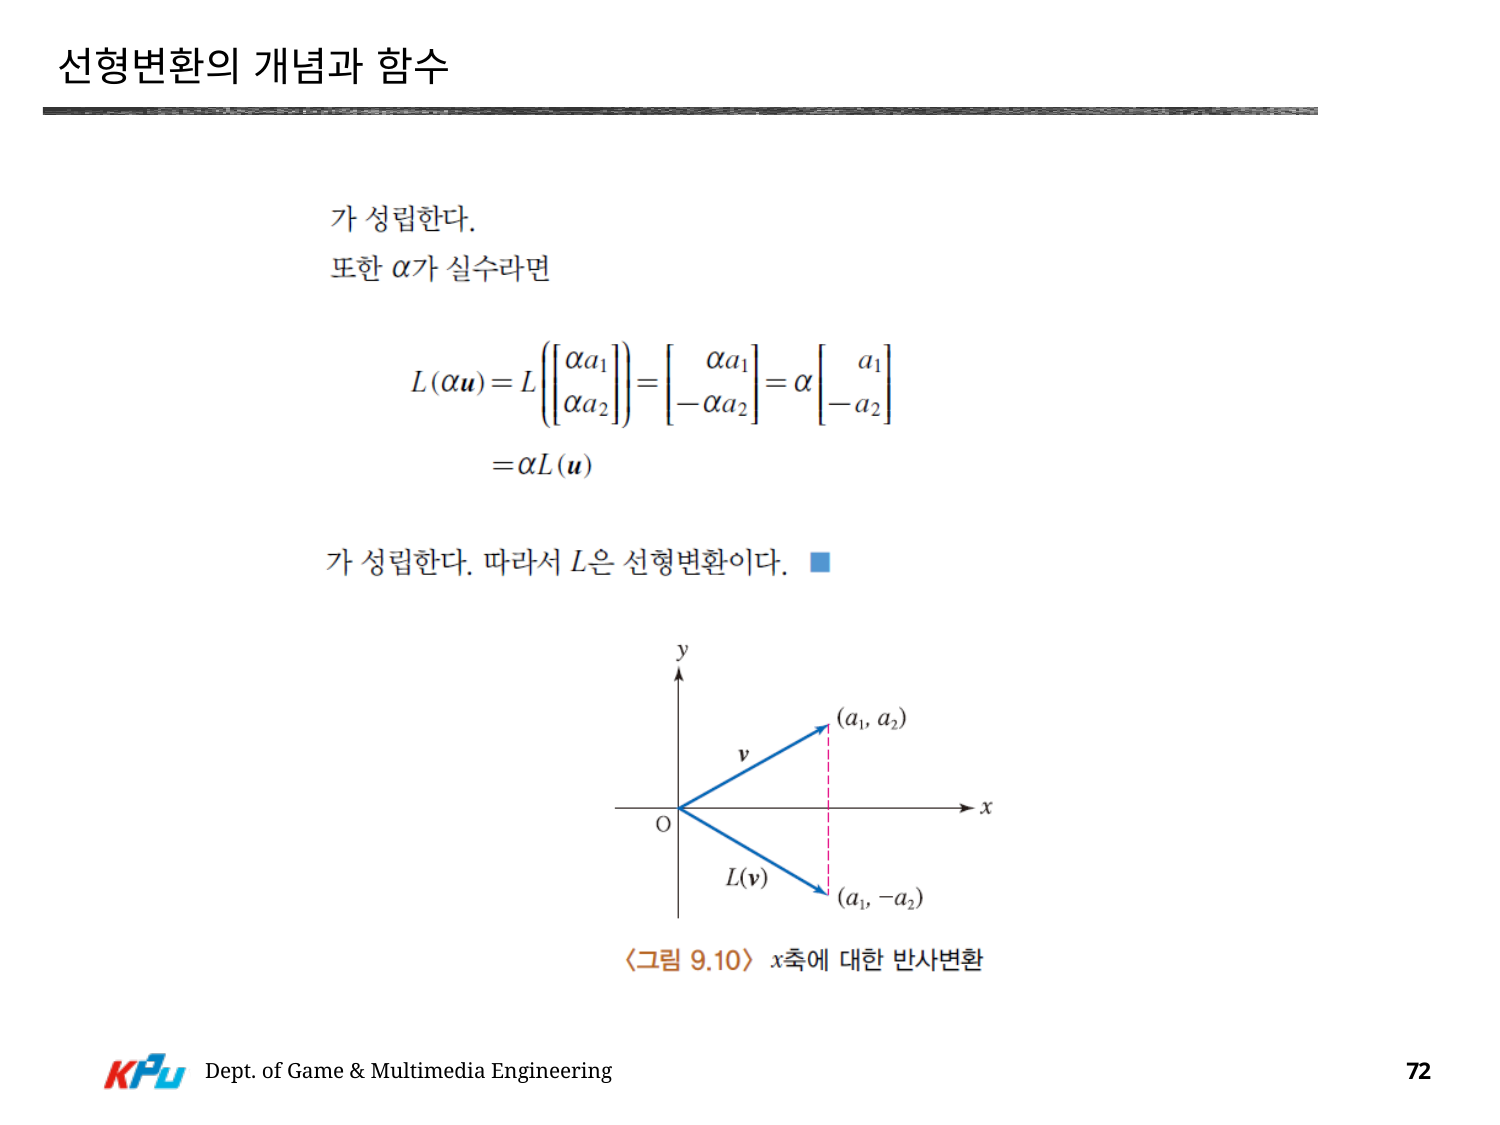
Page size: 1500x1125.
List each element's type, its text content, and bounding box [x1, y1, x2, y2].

title 선형변환의 개념과 함수 [42, 39, 1458, 98]
slide_number 72 [1379, 1042, 1459, 1103]
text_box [245, 199, 1114, 994]
footer Dept. of Game & Multimedia Engineering [190, 1042, 879, 1103]
picture [92, 1030, 191, 1120]
